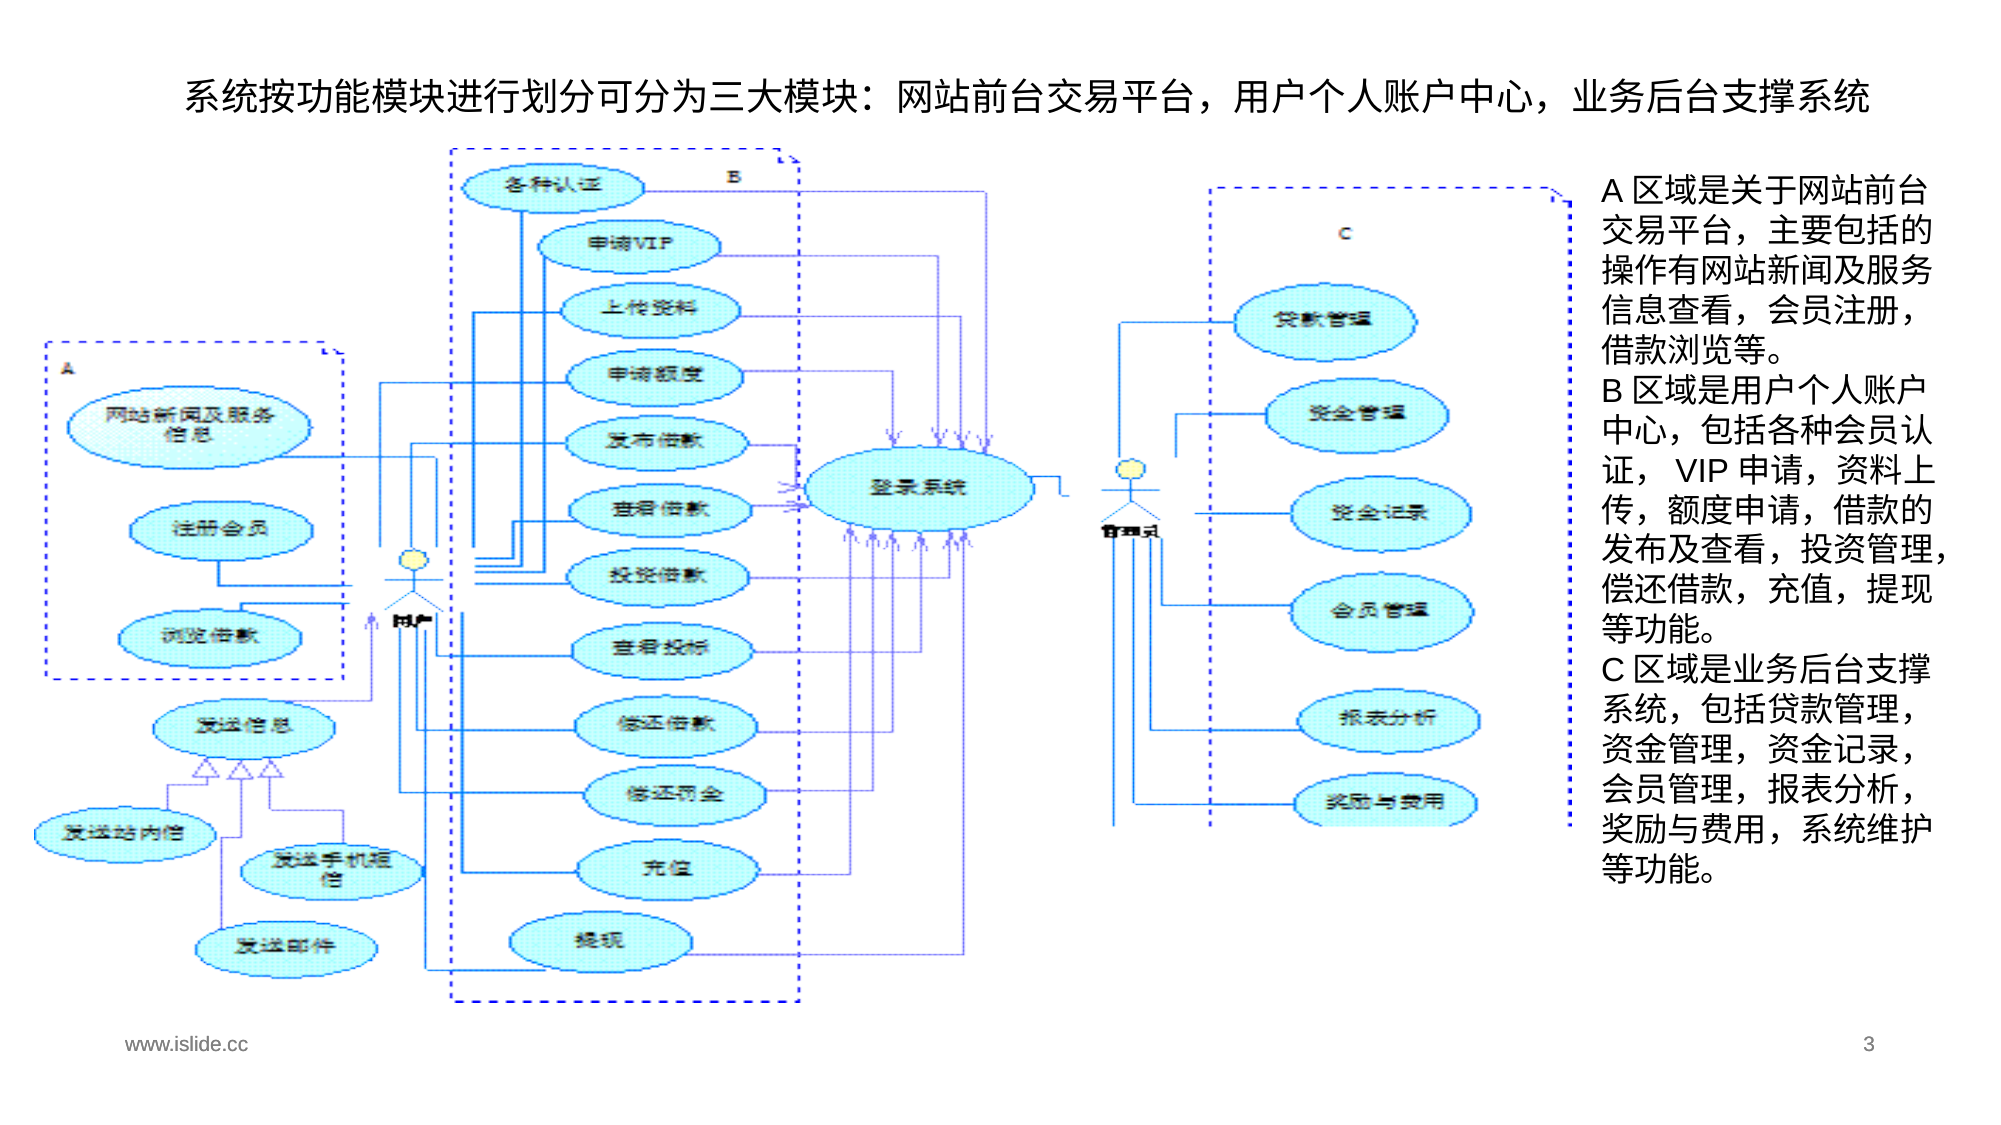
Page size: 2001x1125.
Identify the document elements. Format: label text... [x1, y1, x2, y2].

text_box www.islide.cc [109, 1025, 790, 1060]
text_box A区域是关于网站前台交易平台，主要包括的操作有网站新闻及服务信息查看，会员注册，借款浏览等。 B区域是用户个人账户中心，包括各种会员认证，VIP申请，资料上传，额度申请，借款的发布及查看，投资管理，偿还借款，充值，提现等功能。 C区域是业务后台支撑系统，包括贷款管理，资金管理，资金记录，会员管理，报表分析，奖励与费用，系统维护等功能。 [1586, 161, 1963, 941]
text_box 3 [1412, 1025, 1890, 1060]
text_box 系统按功能模块进行划分可分为三大模块：网站前台交易平台，用户个人账户中心，业务后台支撑系统 [168, 65, 1937, 126]
picture [33, 148, 1572, 1004]
